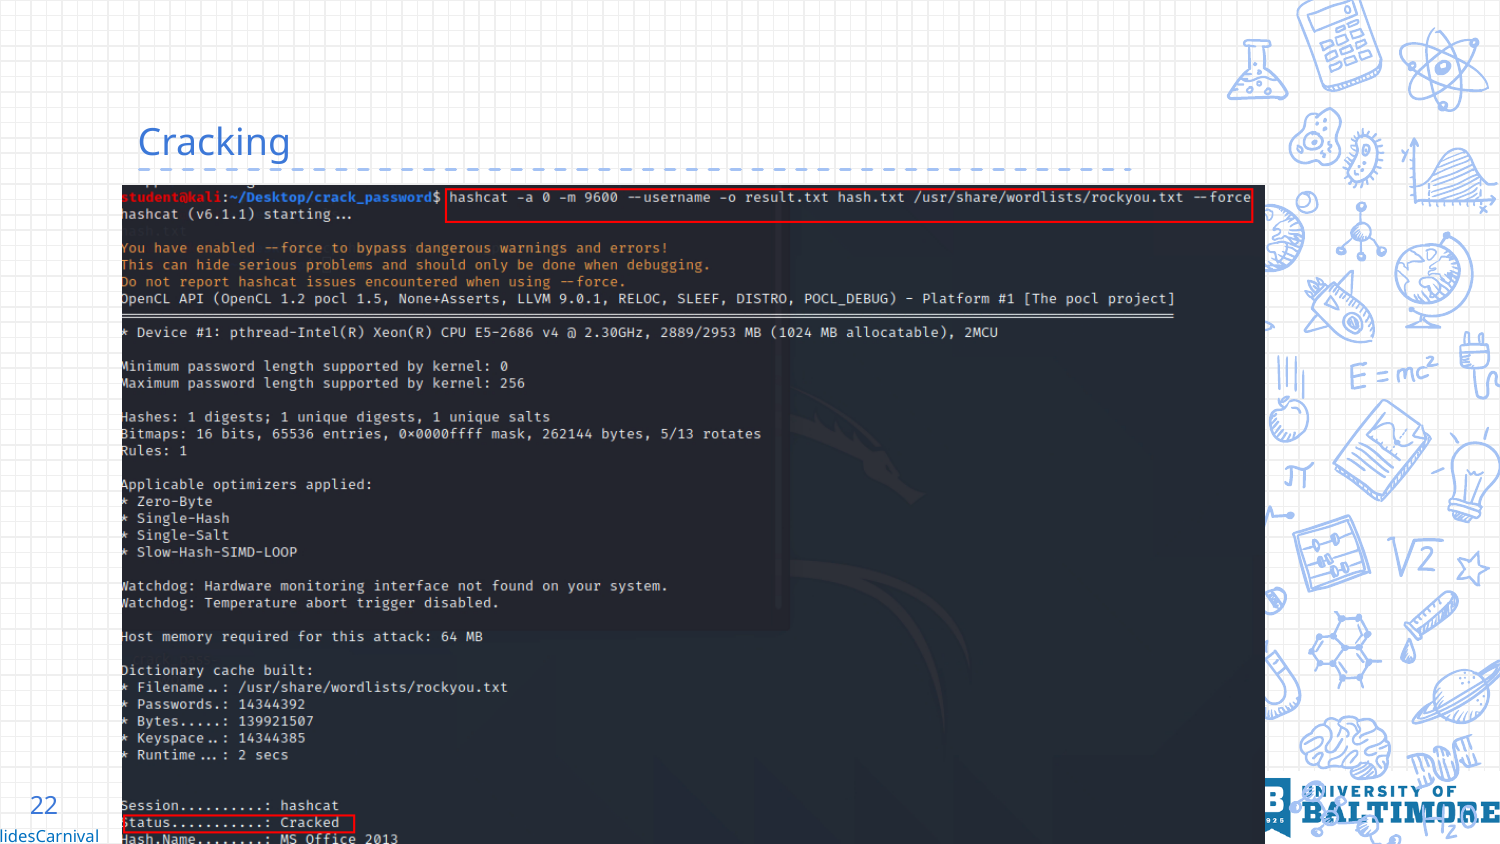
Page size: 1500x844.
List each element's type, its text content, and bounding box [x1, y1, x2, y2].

title Cracking [122, 36, 1130, 178]
slide_number 22 [14, 774, 105, 840]
picture [122, 185, 1500, 844]
picture [1327, 813, 1336, 822]
picture [1316, 786, 1321, 797]
picture [1365, 817, 1376, 833]
